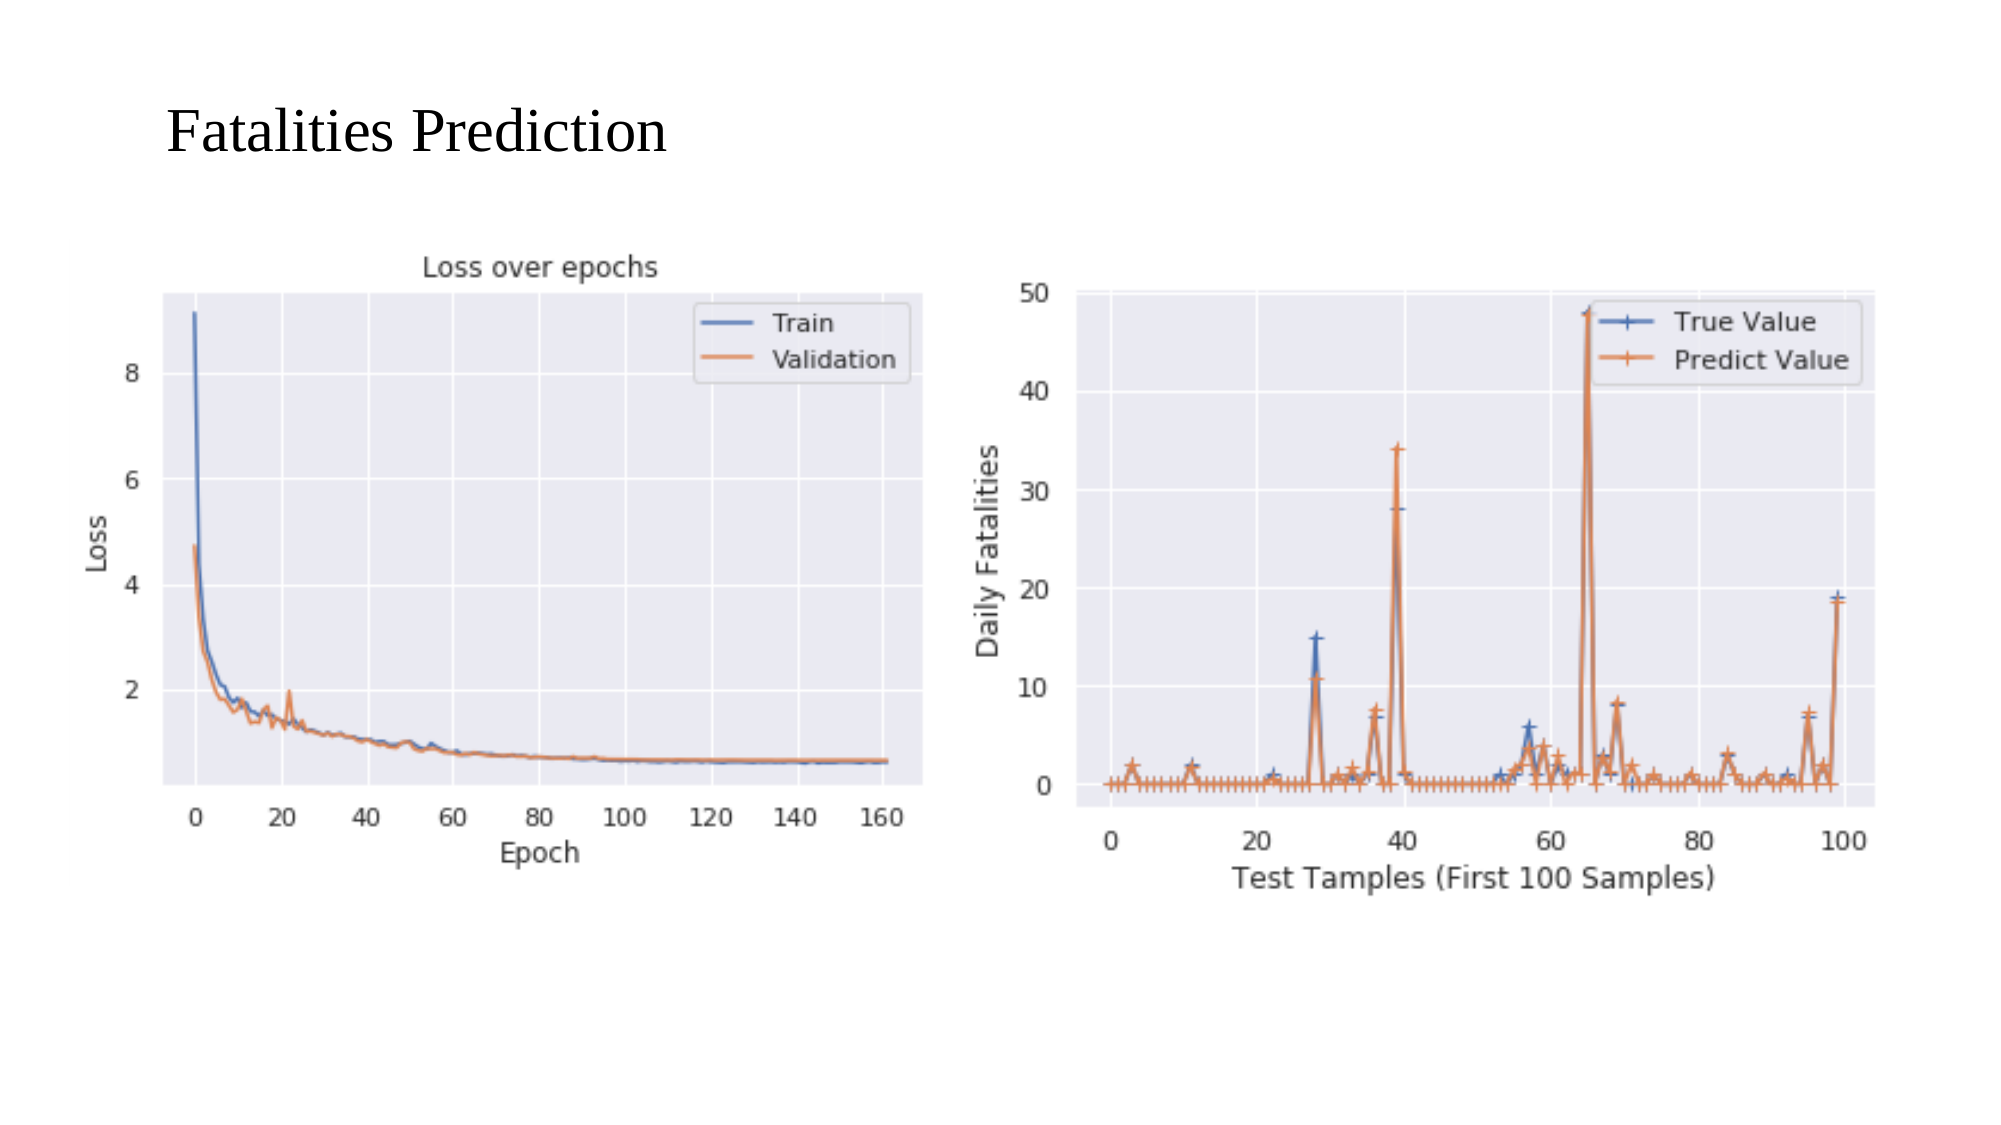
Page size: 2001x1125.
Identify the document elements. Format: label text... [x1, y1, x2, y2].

picture [68, 239, 937, 886]
picture [960, 267, 1890, 913]
text_box Fatalities Prediction [152, 81, 1425, 172]
